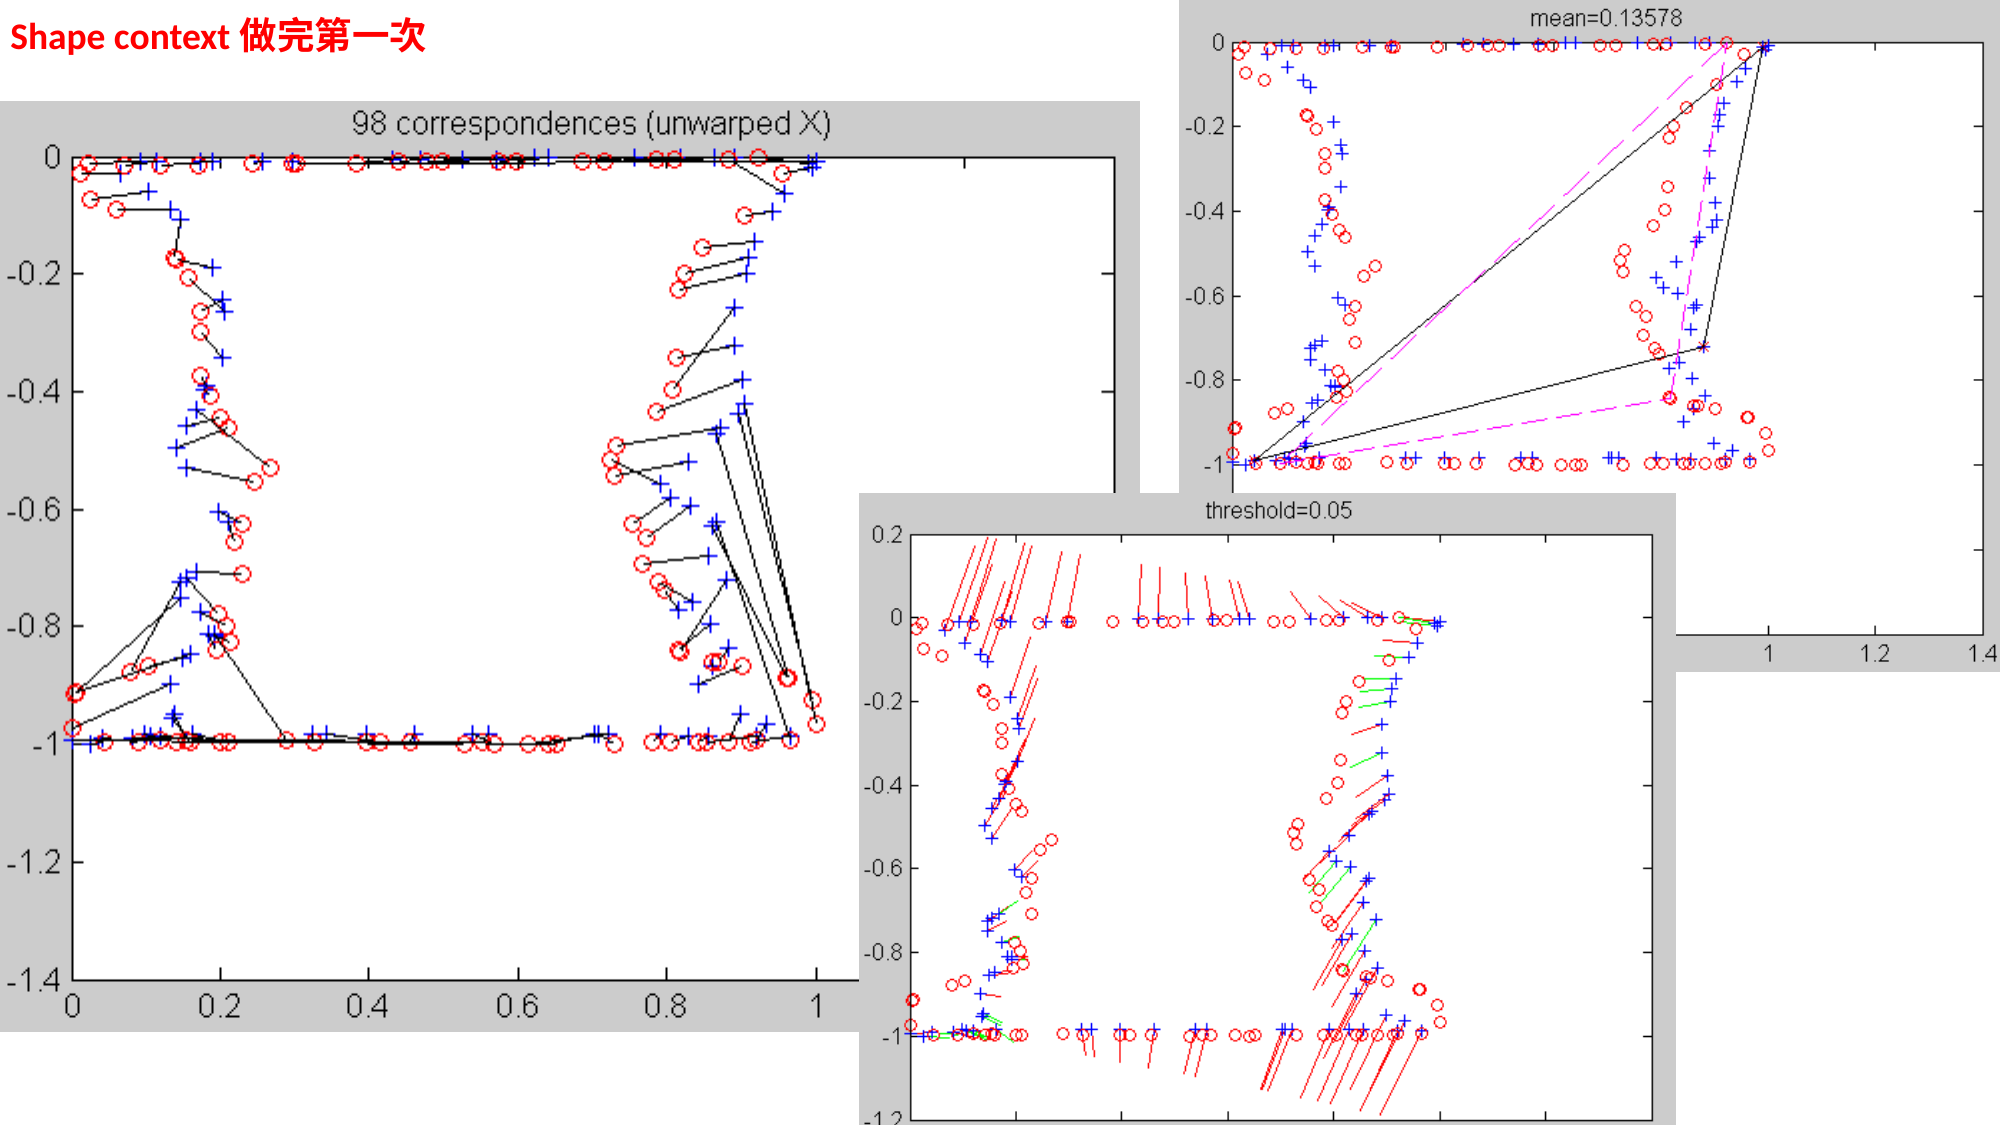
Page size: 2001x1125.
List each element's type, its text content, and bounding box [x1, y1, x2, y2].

picture [0, 0, 2000, 1125]
text_box Shape context做完第一次 [0, 4, 442, 65]
